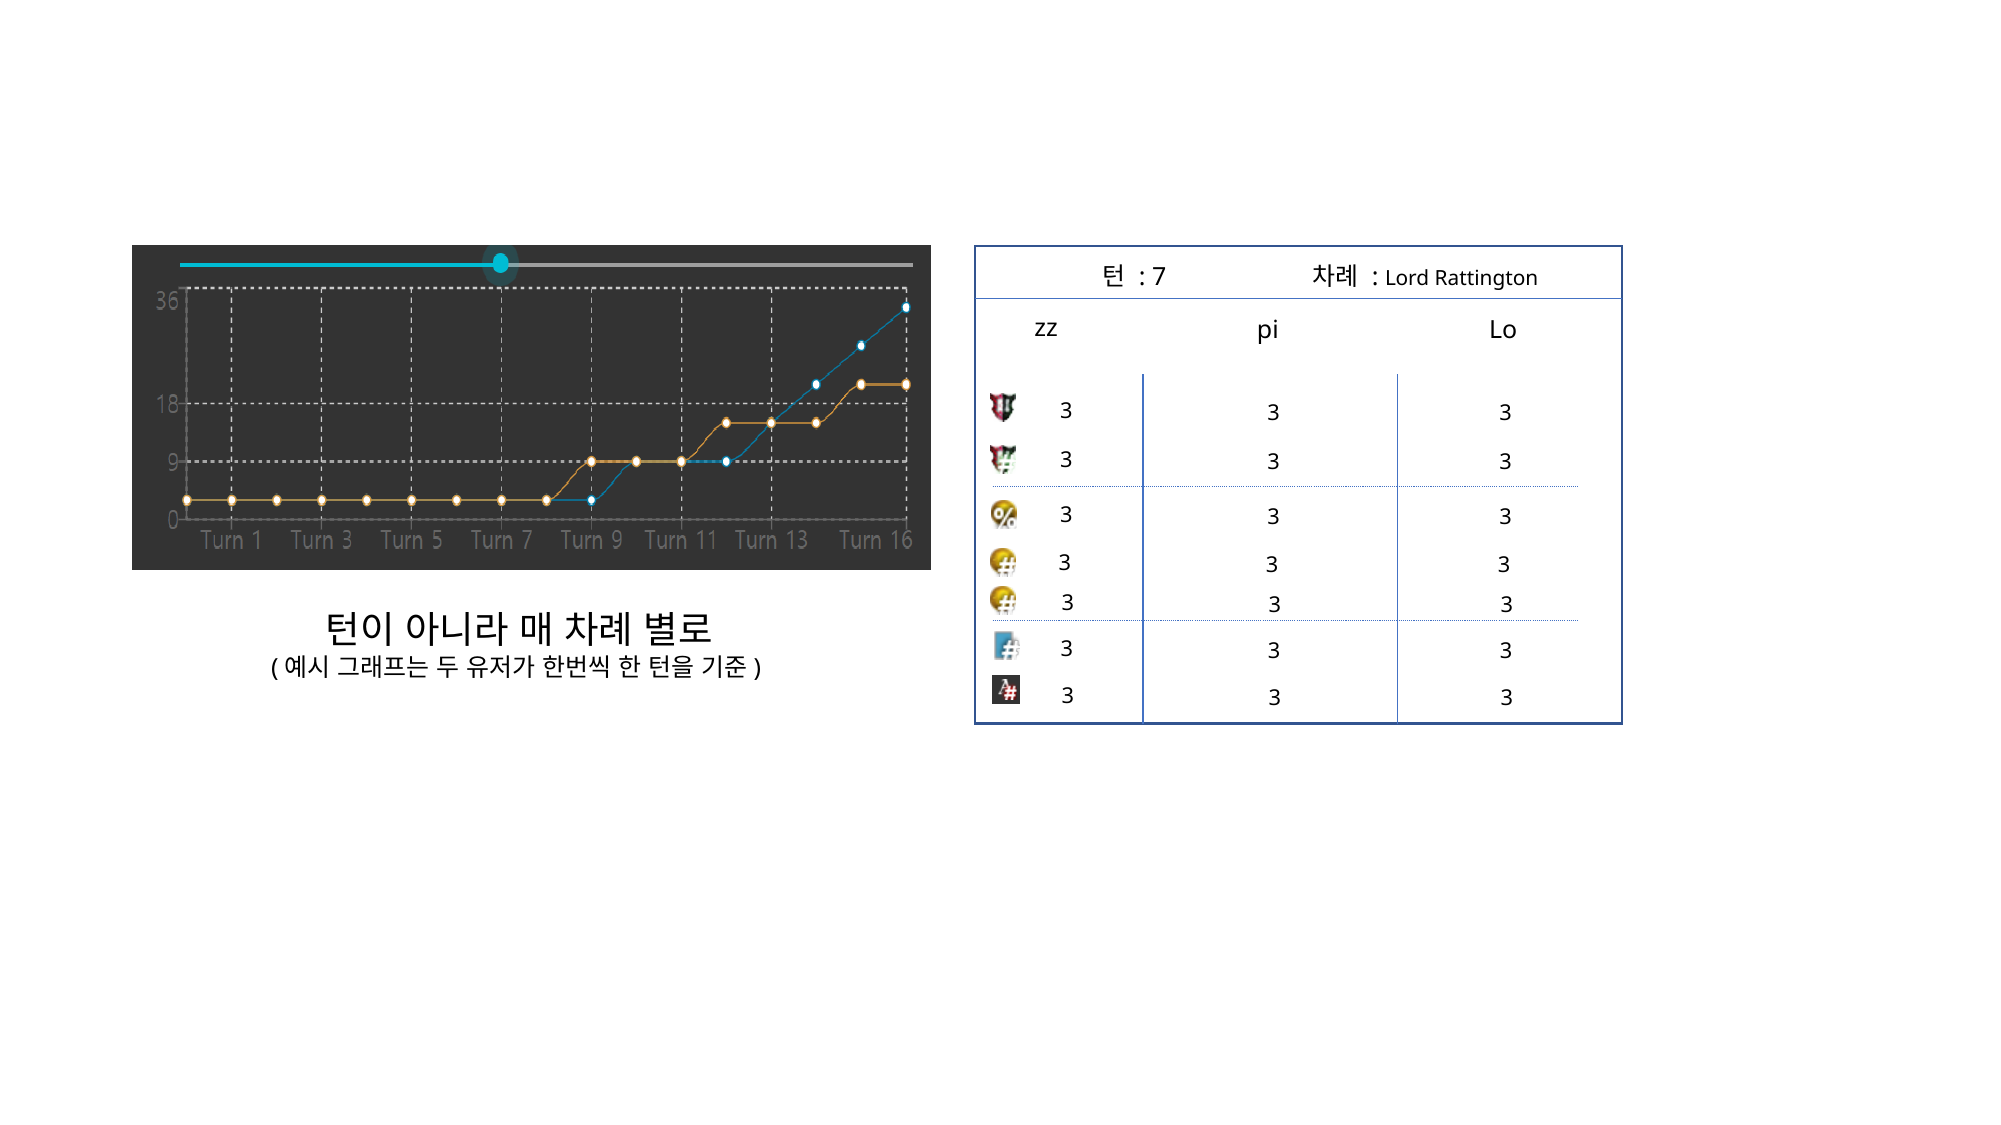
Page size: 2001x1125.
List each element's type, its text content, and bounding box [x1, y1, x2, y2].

picture [990, 393, 1016, 422]
picture [994, 631, 1020, 660]
picture [991, 500, 1017, 529]
text_box 3 [1046, 493, 1075, 534]
text_box [974, 245, 1623, 298]
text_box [1251, 391, 1284, 718]
text_box 3 [1046, 389, 1075, 431]
text_box 턴이 아니라 매 차례 별로 (예시 그래프는 두 유저가 한번씩 한 턴을 기준) [157, 598, 882, 689]
picture [132, 245, 931, 570]
text_box pi [1242, 305, 1325, 351]
text_box Lo [1474, 305, 1557, 351]
picture [990, 548, 1016, 577]
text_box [1483, 391, 1516, 718]
text_box 턴 : 7 [1088, 253, 1182, 298]
text_box 차례 : Lord Rattington [1298, 253, 1554, 298]
text_box 3 [1044, 541, 1074, 583]
text_box [974, 299, 1623, 725]
text_box 3 [1046, 438, 1075, 480]
text_box 3 [1047, 673, 1077, 715]
picture [990, 586, 1016, 615]
text_box 3 [1046, 627, 1076, 669]
picture [992, 675, 1020, 704]
text_box 3 [1047, 581, 1077, 620]
picture [990, 445, 1016, 474]
text_box zz [1019, 303, 1103, 349]
